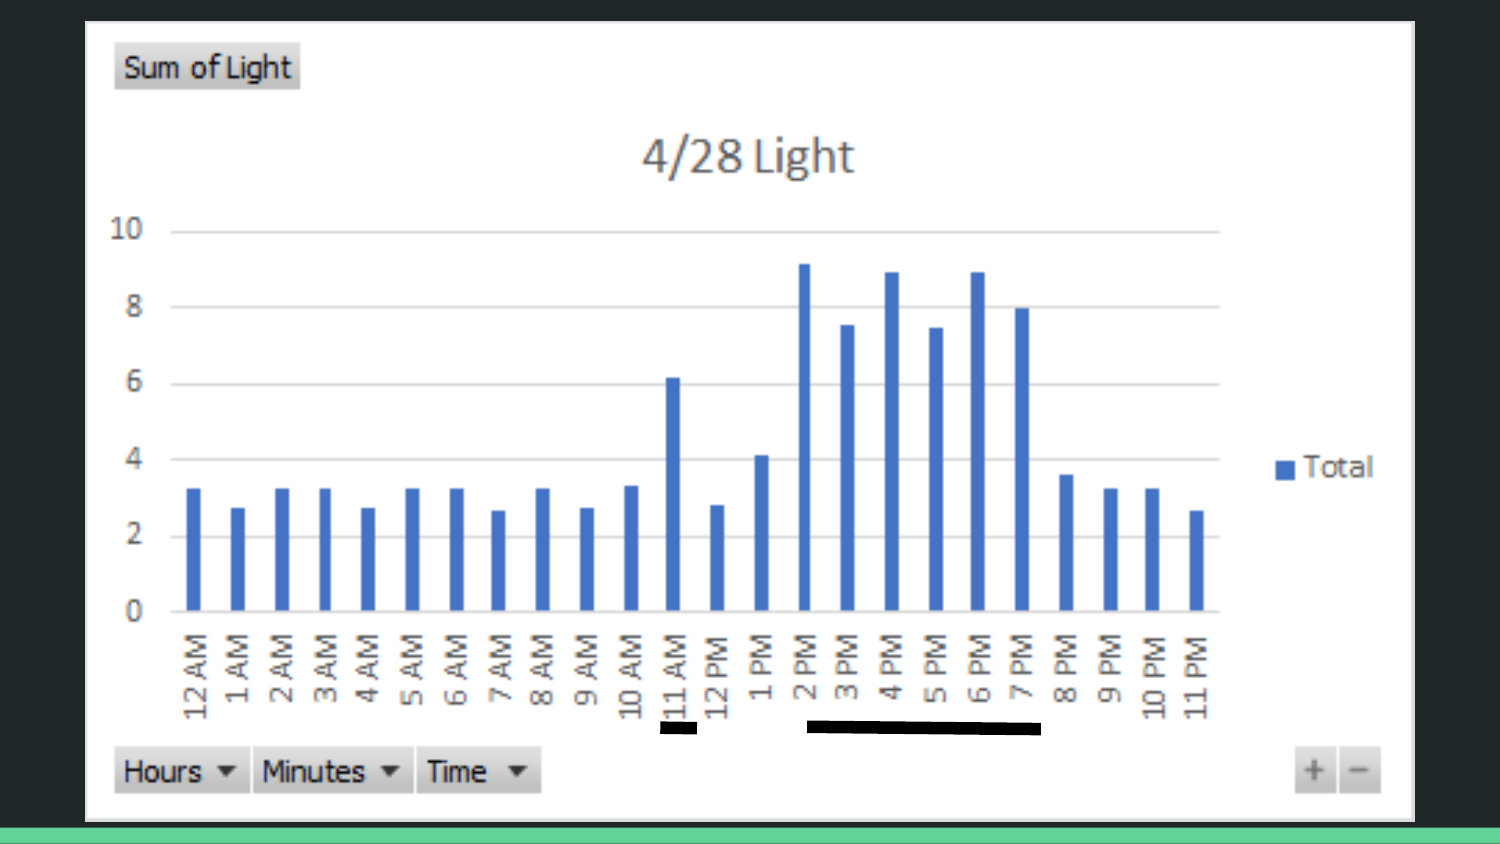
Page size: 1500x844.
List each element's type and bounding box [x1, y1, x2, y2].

picture [85, 21, 1415, 823]
text_box [806, 726, 1042, 730]
